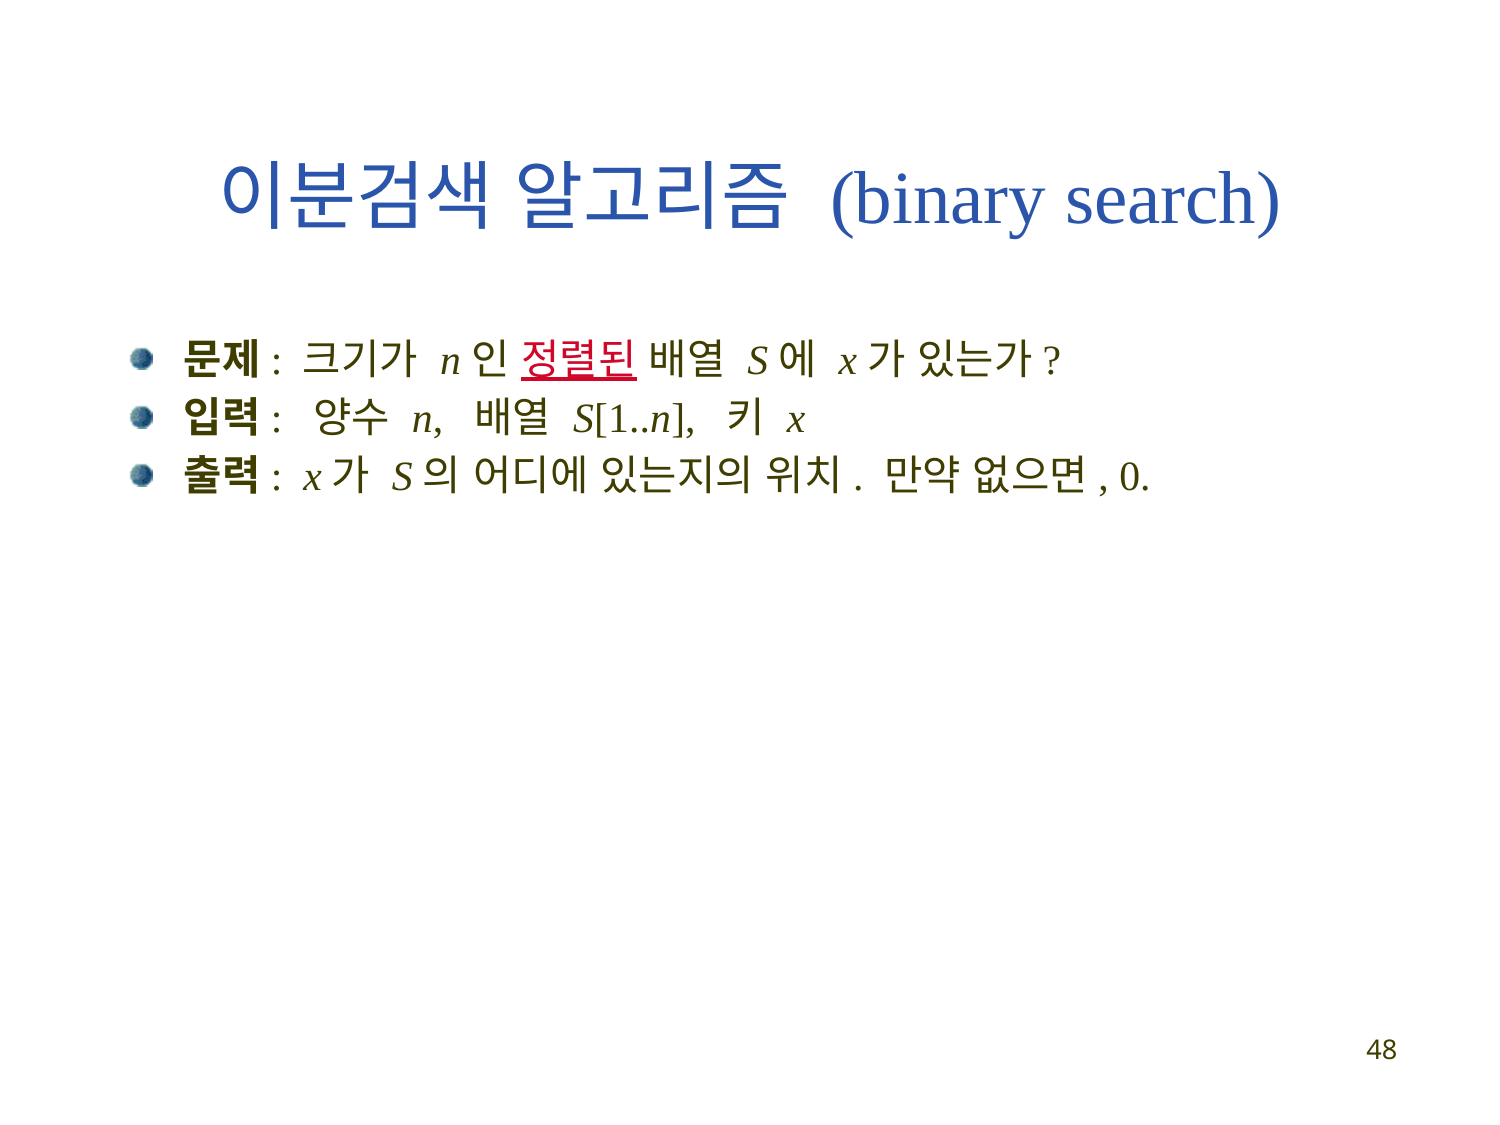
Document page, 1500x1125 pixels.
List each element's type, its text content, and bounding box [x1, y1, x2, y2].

slide_number 48 [1099, 1024, 1413, 1101]
list 문제: 크기가 n인 정렬된 배열 S에 x가 있는가? 입력: 양수 n, 배열 S[1..n], 키 x 출력: x가 S의 어디에 있는지의 위치. 만약 없으면, 0. [112, 324, 1388, 1001]
picture [127, 345, 153, 370]
picture [127, 461, 153, 487]
picture [127, 403, 153, 429]
title 이분검색 알고리즘 (binary search) [112, 99, 1388, 288]
